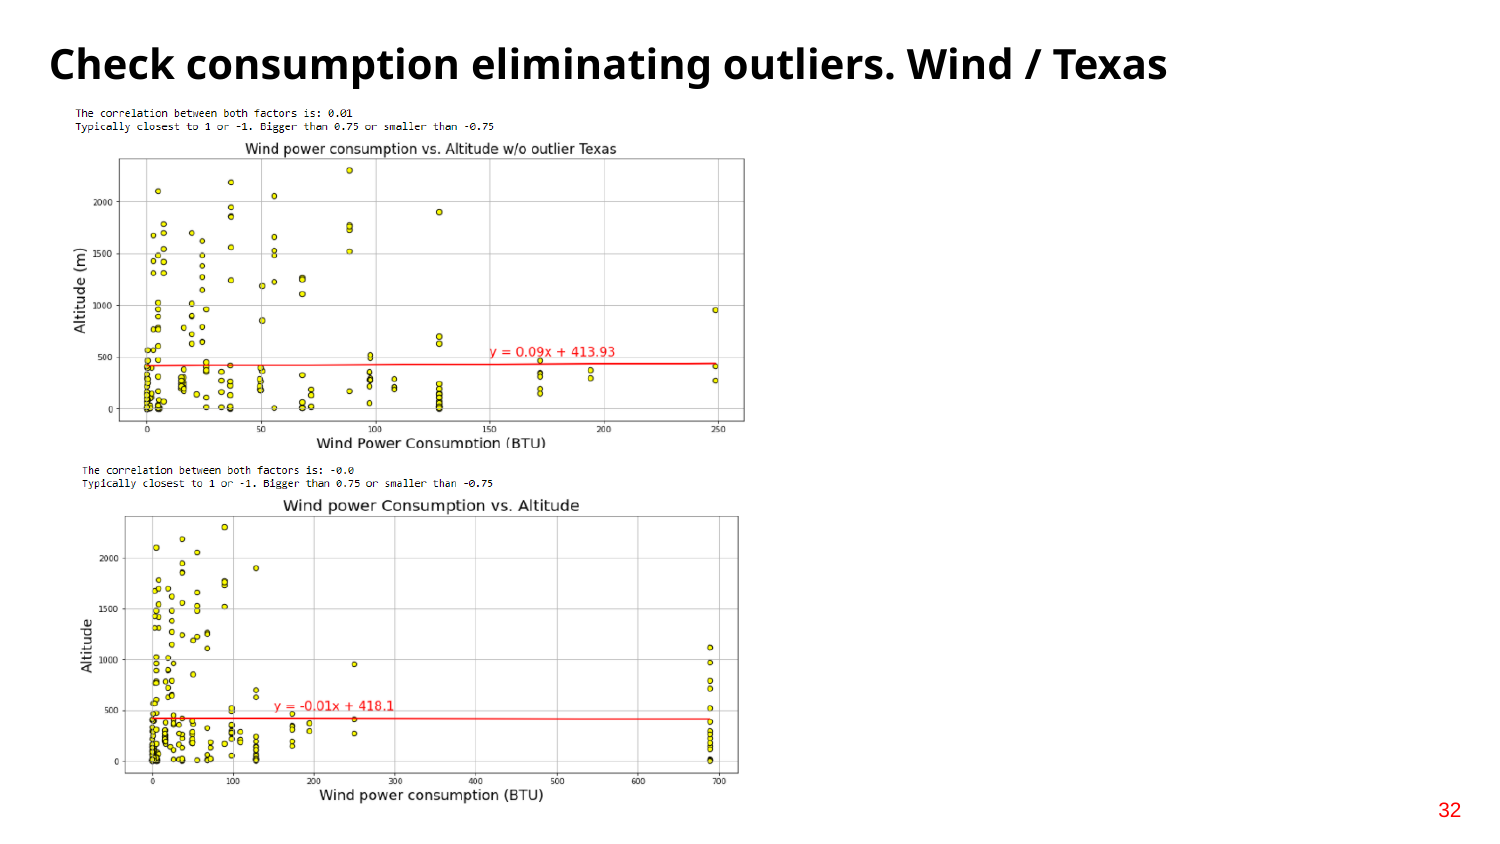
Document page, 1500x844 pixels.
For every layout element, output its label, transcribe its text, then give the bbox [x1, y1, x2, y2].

picture [63, 461, 757, 810]
title Check consumption eliminating outliers. Wind / Texas [33, 22, 1420, 187]
picture [63, 101, 751, 449]
slide_number 32 [1386, 777, 1477, 842]
